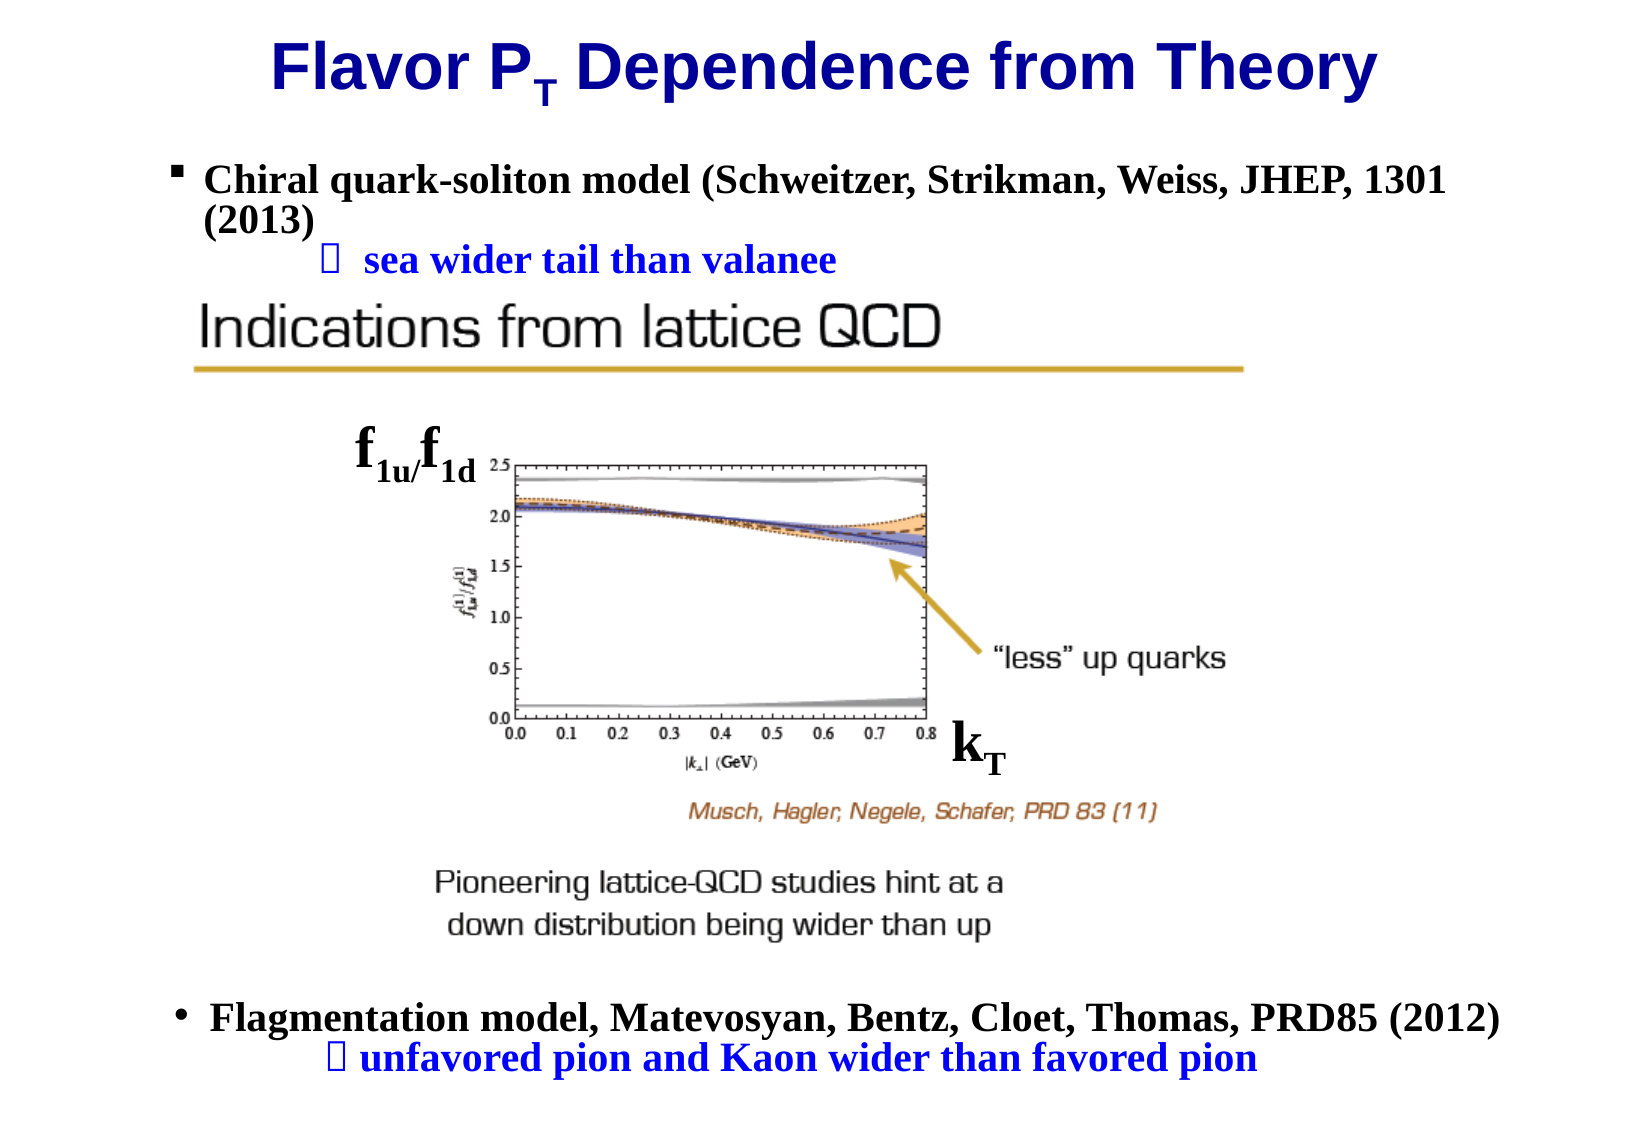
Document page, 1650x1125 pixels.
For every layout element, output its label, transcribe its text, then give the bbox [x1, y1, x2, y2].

text_box Chiral quark-soliton model (Schweitzer, Strikman, Weiss, JHEP, 1301 (2013)  sea wider tail than valanee [153, 154, 1575, 290]
text_box Flagmentation model, Matevosyan, Bentz, Cloet, Thomas, PRD85 (2012)  unfavored pion and Kaon wider than favored pion [159, 992, 1582, 1087]
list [191, 260, 1257, 979]
title Flavor PT Dependence from Theory [123, 20, 1527, 118]
